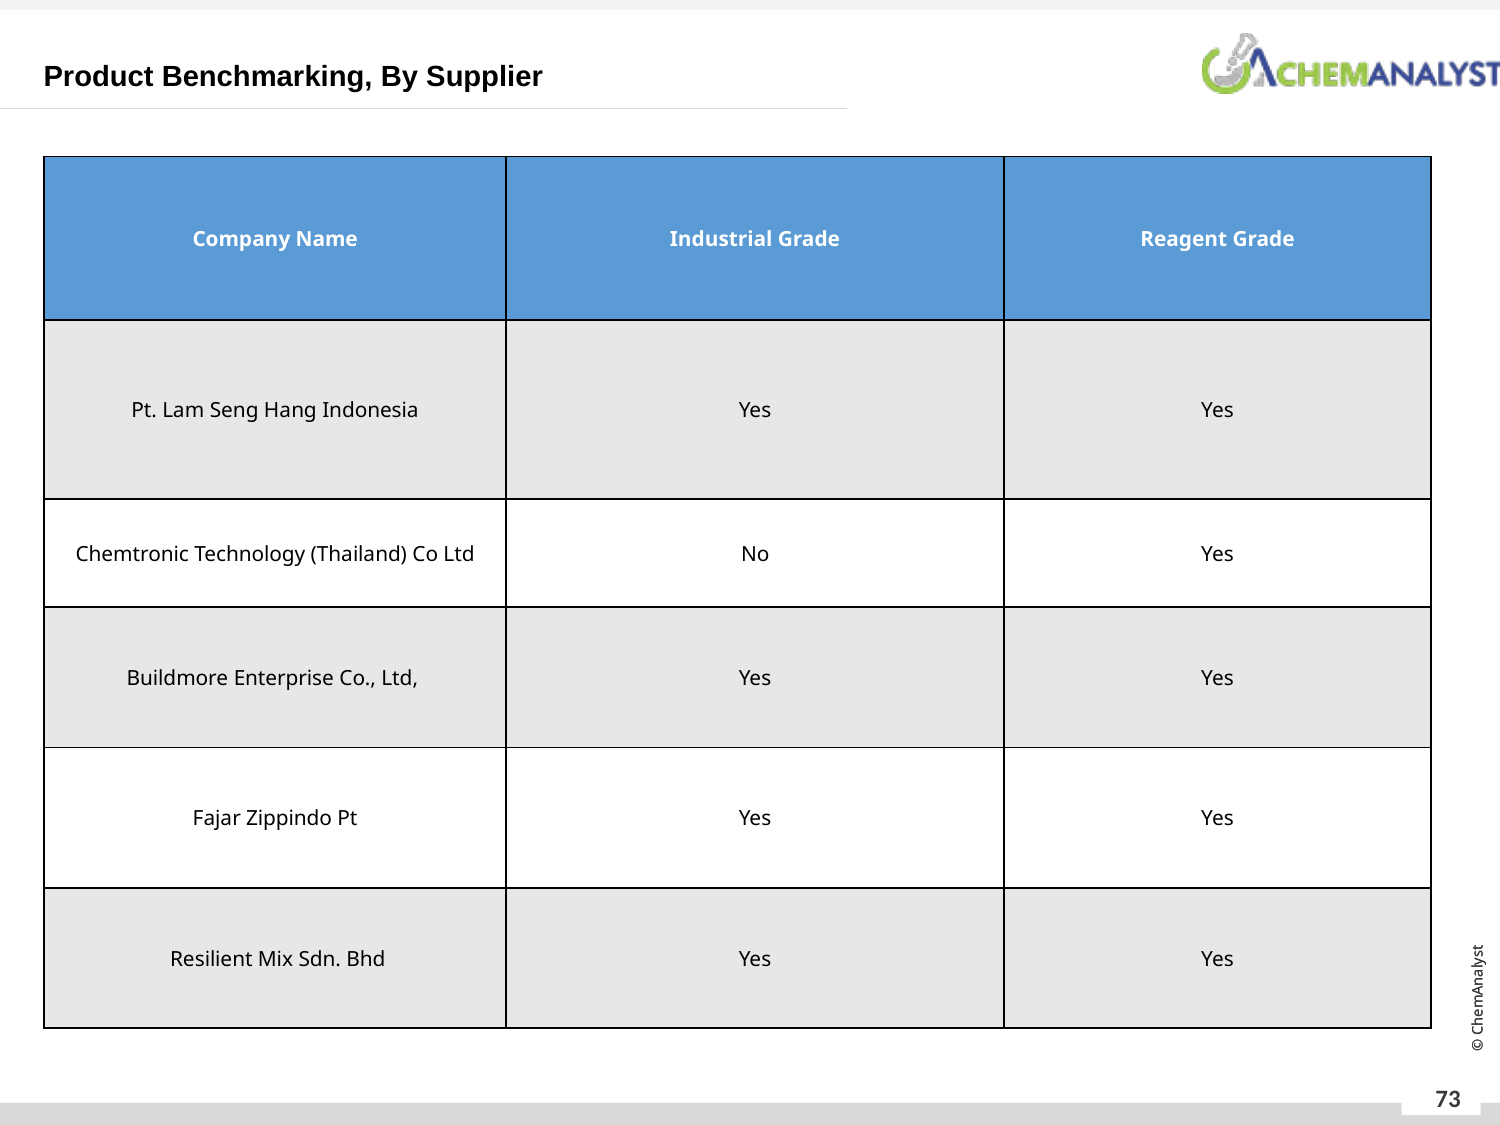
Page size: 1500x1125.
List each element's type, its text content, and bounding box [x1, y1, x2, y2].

picture [1372, 33, 1500, 94]
table_cell Chemtronic Technology (Thailand) Co Ltd [45, 500, 505, 606]
table_cell Yes [507, 748, 1003, 887]
table_cell Yes [507, 608, 1003, 747]
table_cell Yes [1005, 889, 1430, 1027]
table_cell Fajar Zippindo Pt [45, 748, 505, 887]
table_cell Yes [1005, 321, 1430, 498]
table_cell No [507, 500, 1003, 606]
table_header Reagent Grade [1005, 157, 1430, 319]
table_cell Yes [1005, 500, 1430, 606]
table_cell Yes [1005, 608, 1430, 747]
table_cell Buildmore Enterprise Co., Ltd, [45, 608, 505, 747]
table_header Industrial Grade [507, 157, 1003, 319]
table_cell Pt. Lam Seng Hang Indonesia [45, 321, 505, 498]
table_header Company Name [45, 157, 505, 319]
title Product Benchmarking, By Supplier [28, 0, 1372, 176]
table_cell Yes [507, 889, 1003, 1027]
table_cell Yes [507, 321, 1003, 498]
table_cell Yes [1005, 748, 1430, 887]
table_cell Resilient Mix Sdn. Bhd [45, 889, 505, 1027]
